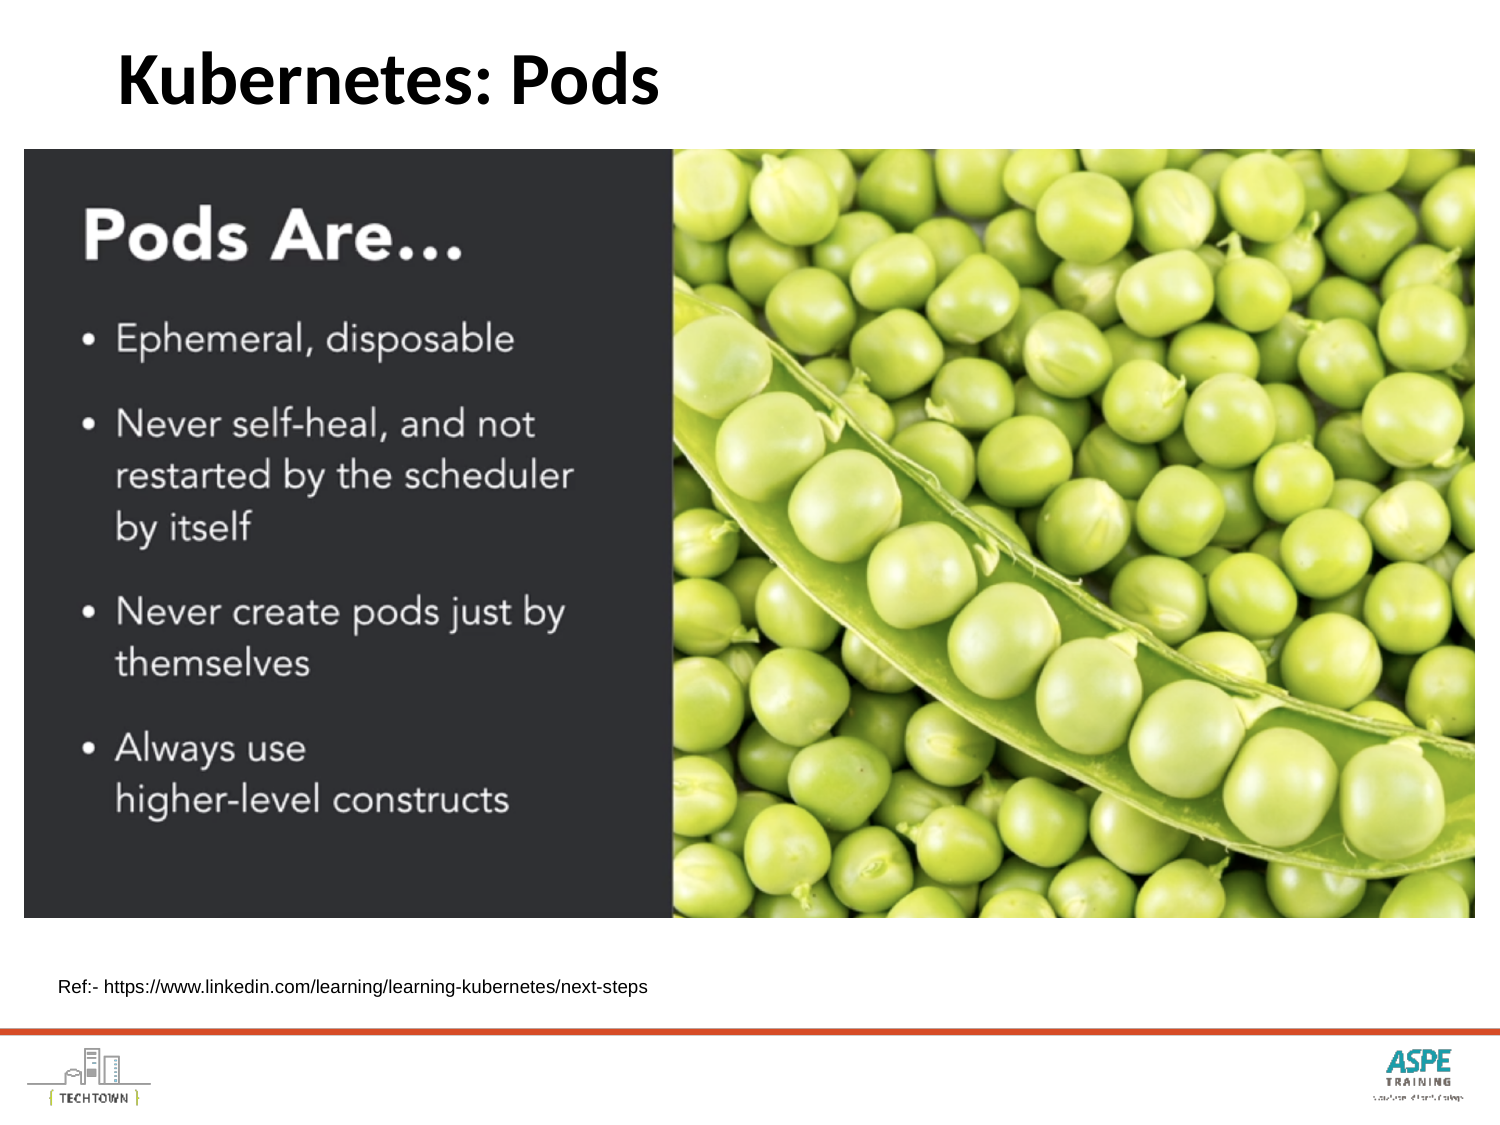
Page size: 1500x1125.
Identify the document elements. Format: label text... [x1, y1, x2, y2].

picture [0, 0, 1500, 1125]
title Kubernetes: Pods [103, 0, 1397, 148]
text_box Ref:- https://www.linkedin.com/learning/learning-kubernetes/next-steps [42, 959, 1160, 1015]
